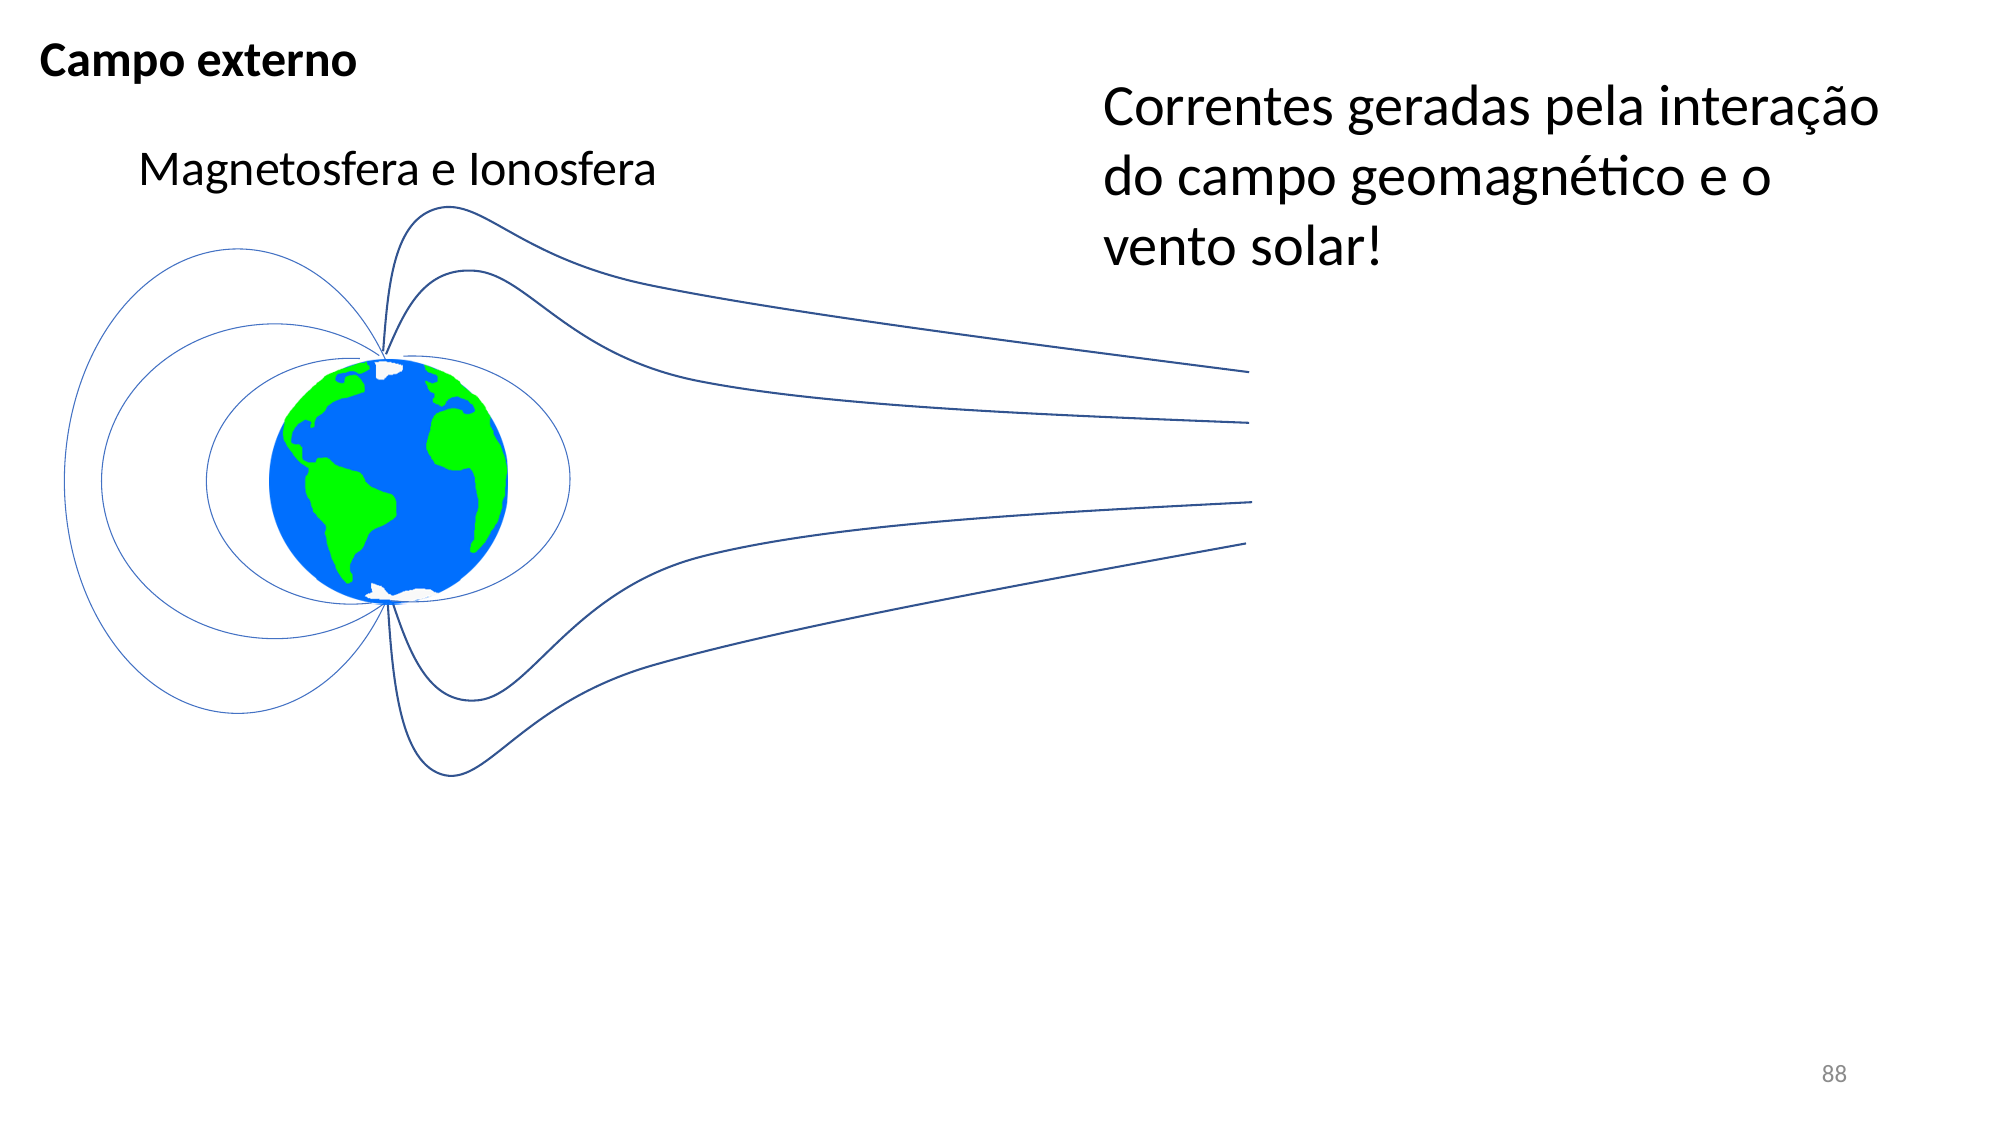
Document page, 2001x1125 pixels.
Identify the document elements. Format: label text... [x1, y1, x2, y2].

text_box Magnetosfera e Ionosfera [123, 127, 773, 203]
text_box Campo externo [24, 18, 384, 94]
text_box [64, 206, 1253, 776]
slide_number 88 [1412, 1042, 1863, 1103]
text_box Correntes geradas pela interação do campo geomagnético e o vento solar! [1088, 59, 1899, 285]
